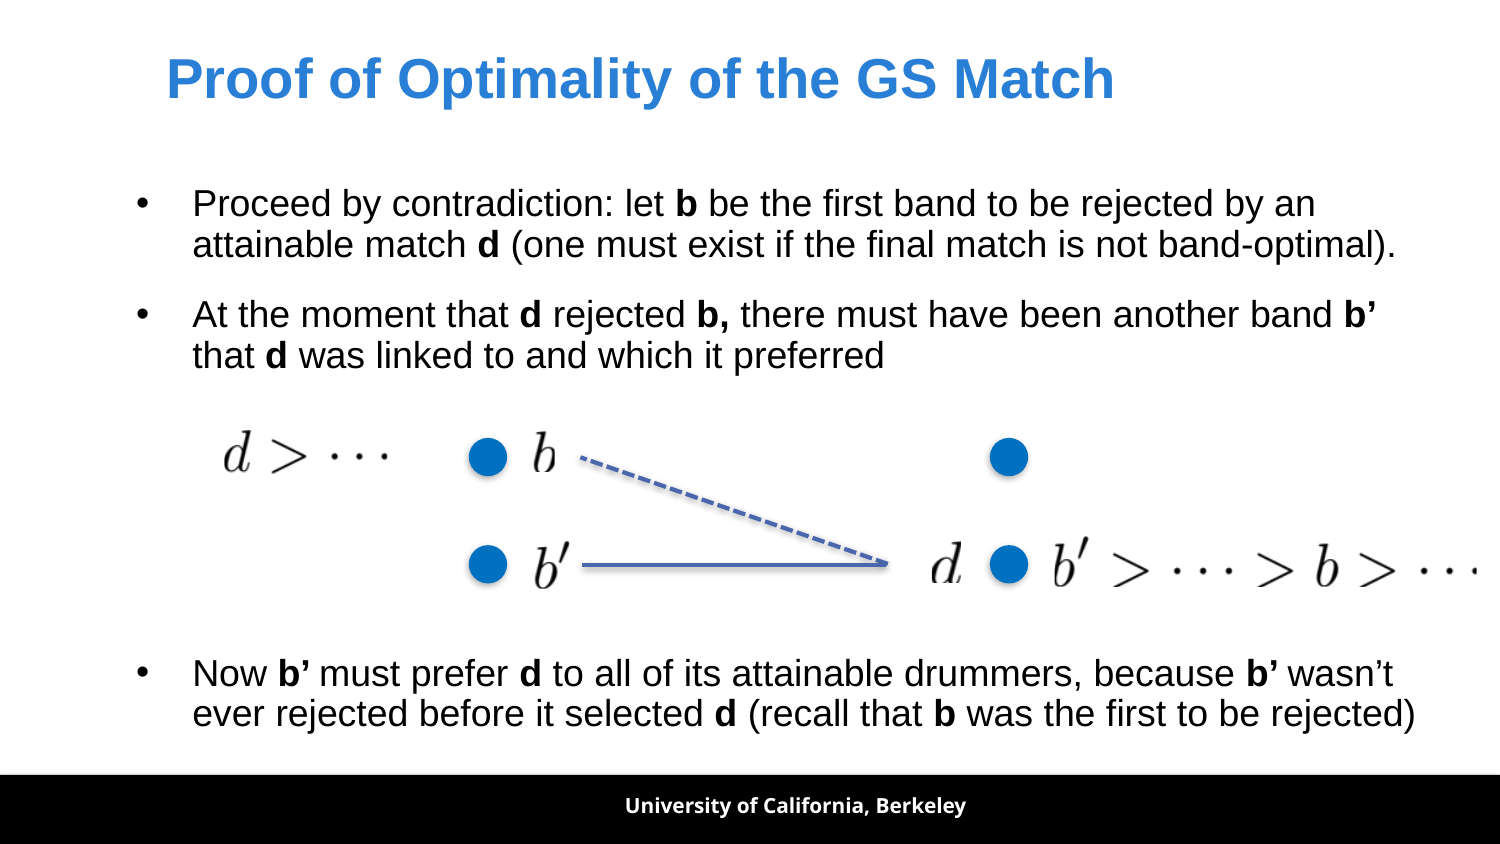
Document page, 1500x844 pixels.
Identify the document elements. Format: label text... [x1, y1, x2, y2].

title Proof of Optimality of the GS Match [151, 6, 1349, 147]
picture [224, 429, 388, 474]
text_box Proceed by contradiction: let b be the first band to be rejected by an attainable match d (one must exist if the final match is not band-optimal). [120, 176, 1418, 287]
picture [931, 540, 962, 584]
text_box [468, 437, 1029, 584]
text_box At the moment that d rejected b, there must have been another band b’ that d was linked to and which it preferred [120, 287, 1438, 440]
text_box Now b’ must prefer d to all of its attainable drummers, because b’ wasn’t ever rejected before it selected d (recall that b was the first to be rejected) [120, 646, 1438, 798]
footer University of California, Berkeley [320, 798, 1271, 838]
picture [532, 540, 570, 589]
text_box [580, 457, 889, 565]
picture [1054, 536, 1477, 587]
picture [532, 431, 555, 473]
